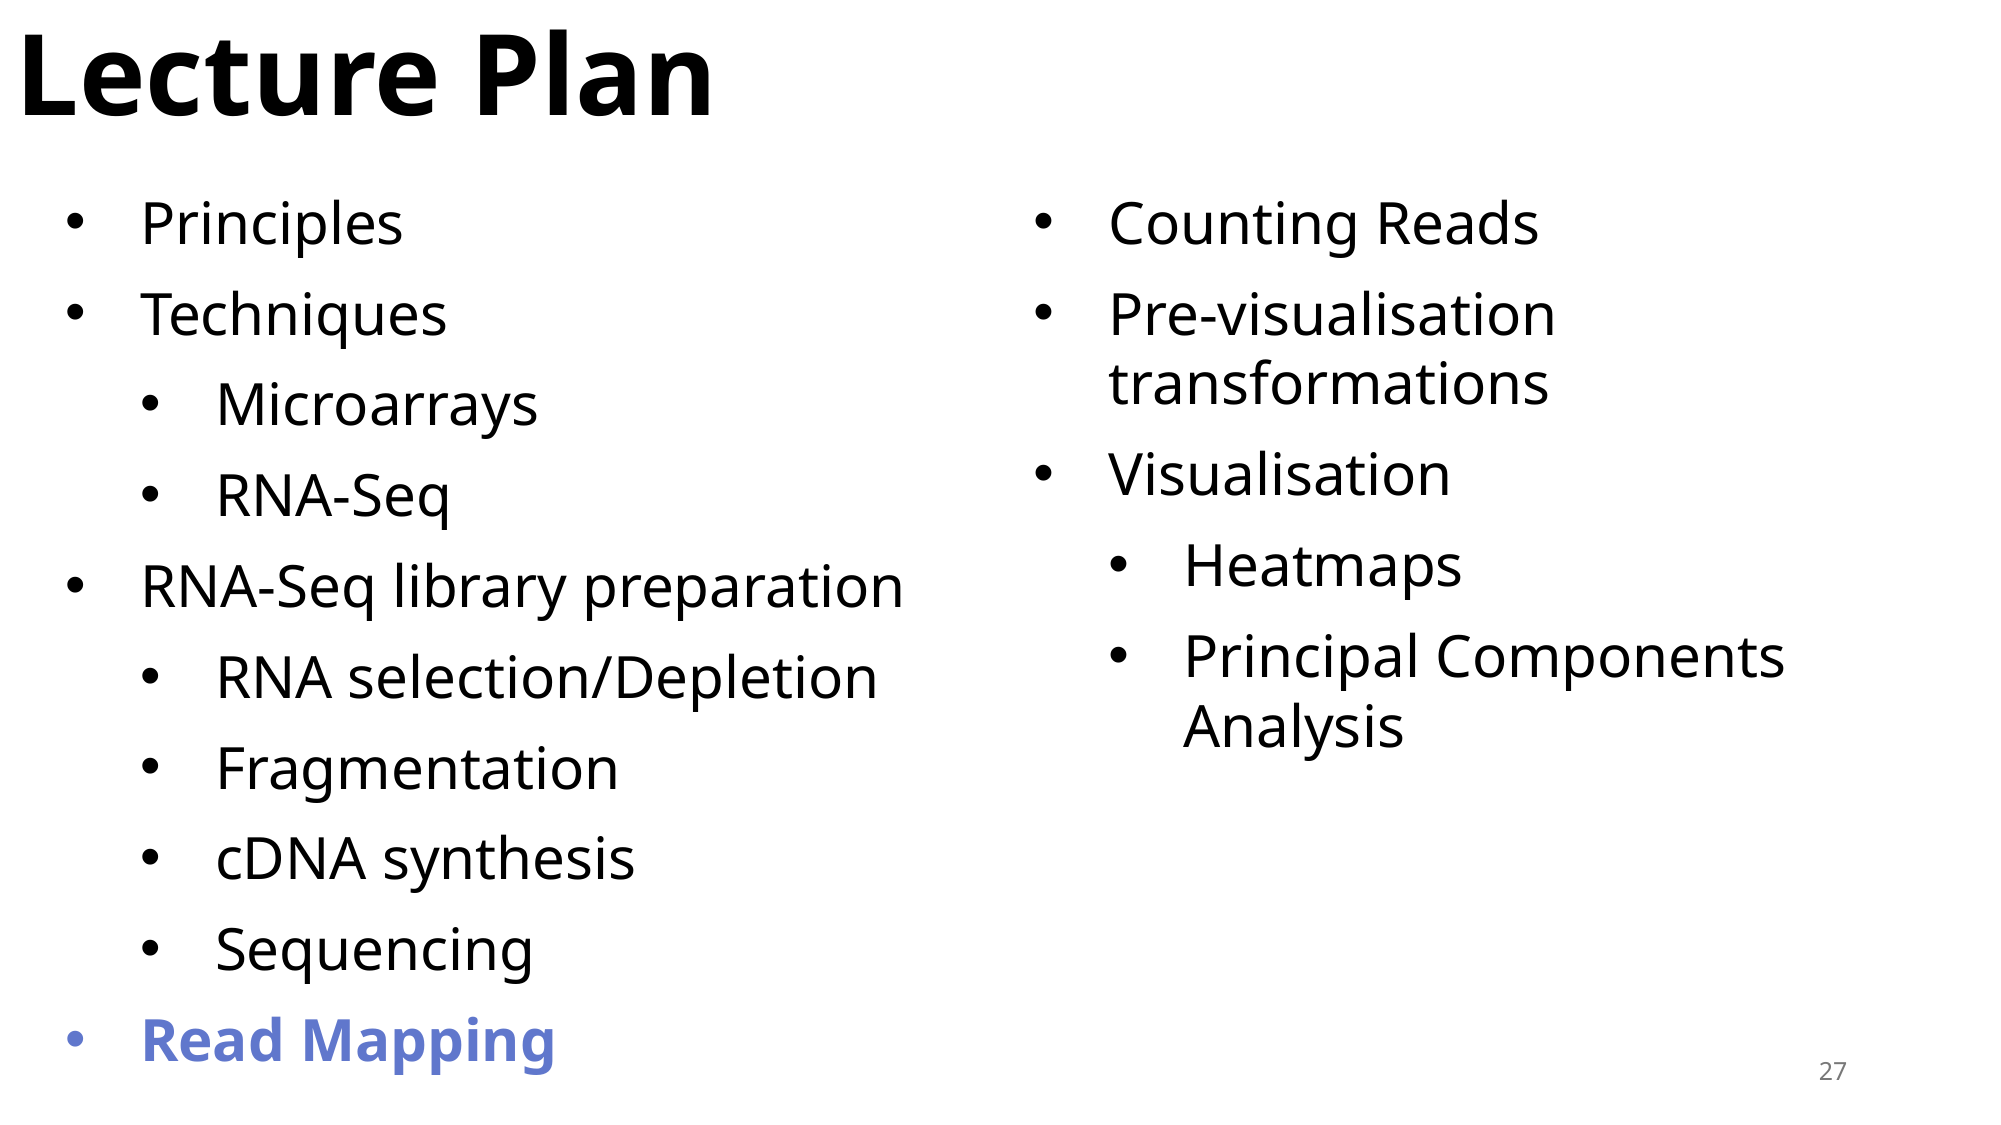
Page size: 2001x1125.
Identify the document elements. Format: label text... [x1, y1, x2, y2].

text_box Counting Reads​ Pre-visualisation transformations​ Visualisation​ Heatmaps​ Principal Components Analysis​ [1018, 178, 1907, 833]
text_box Lecture Plan [15, 0, 1685, 140]
text_box Principles Techniques Microarrays RNA-Seq RNA-Seq library preparation RNA selection/Depletion Fragmentation cDNA synthesis Sequencing Read Mapping [49, 178, 1343, 1125]
slide_number 27 [1412, 1042, 1863, 1103]
